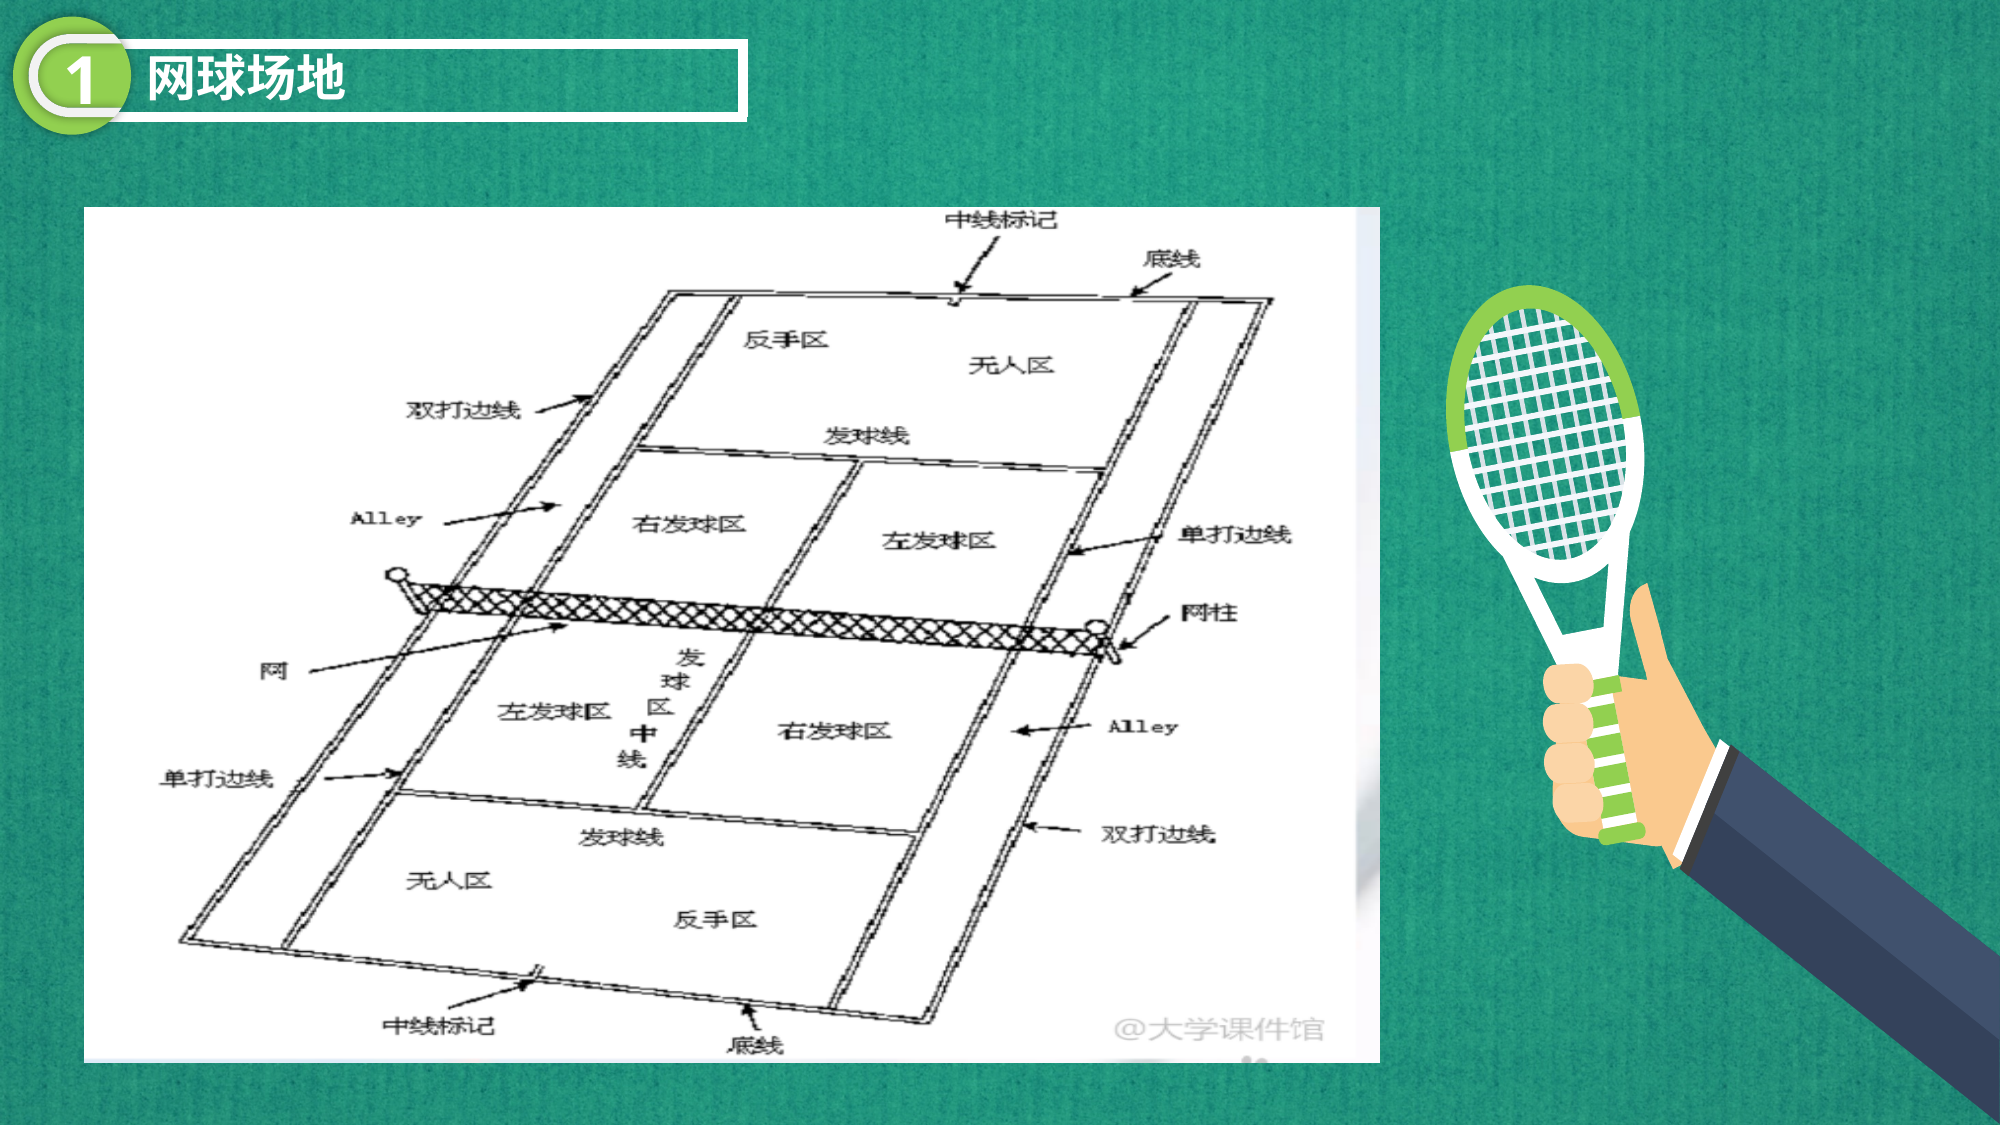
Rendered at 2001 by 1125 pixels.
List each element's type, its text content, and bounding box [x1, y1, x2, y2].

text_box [132, 43, 748, 118]
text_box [1473, 281, 2000, 1125]
picture [1469, 365, 1473, 380]
text_box 网球场地 [132, 38, 516, 43]
picture [1465, 410, 1472, 425]
picture [0, 0, 2000, 1125]
picture [1466, 431, 1473, 447]
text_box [12, 16, 132, 135]
